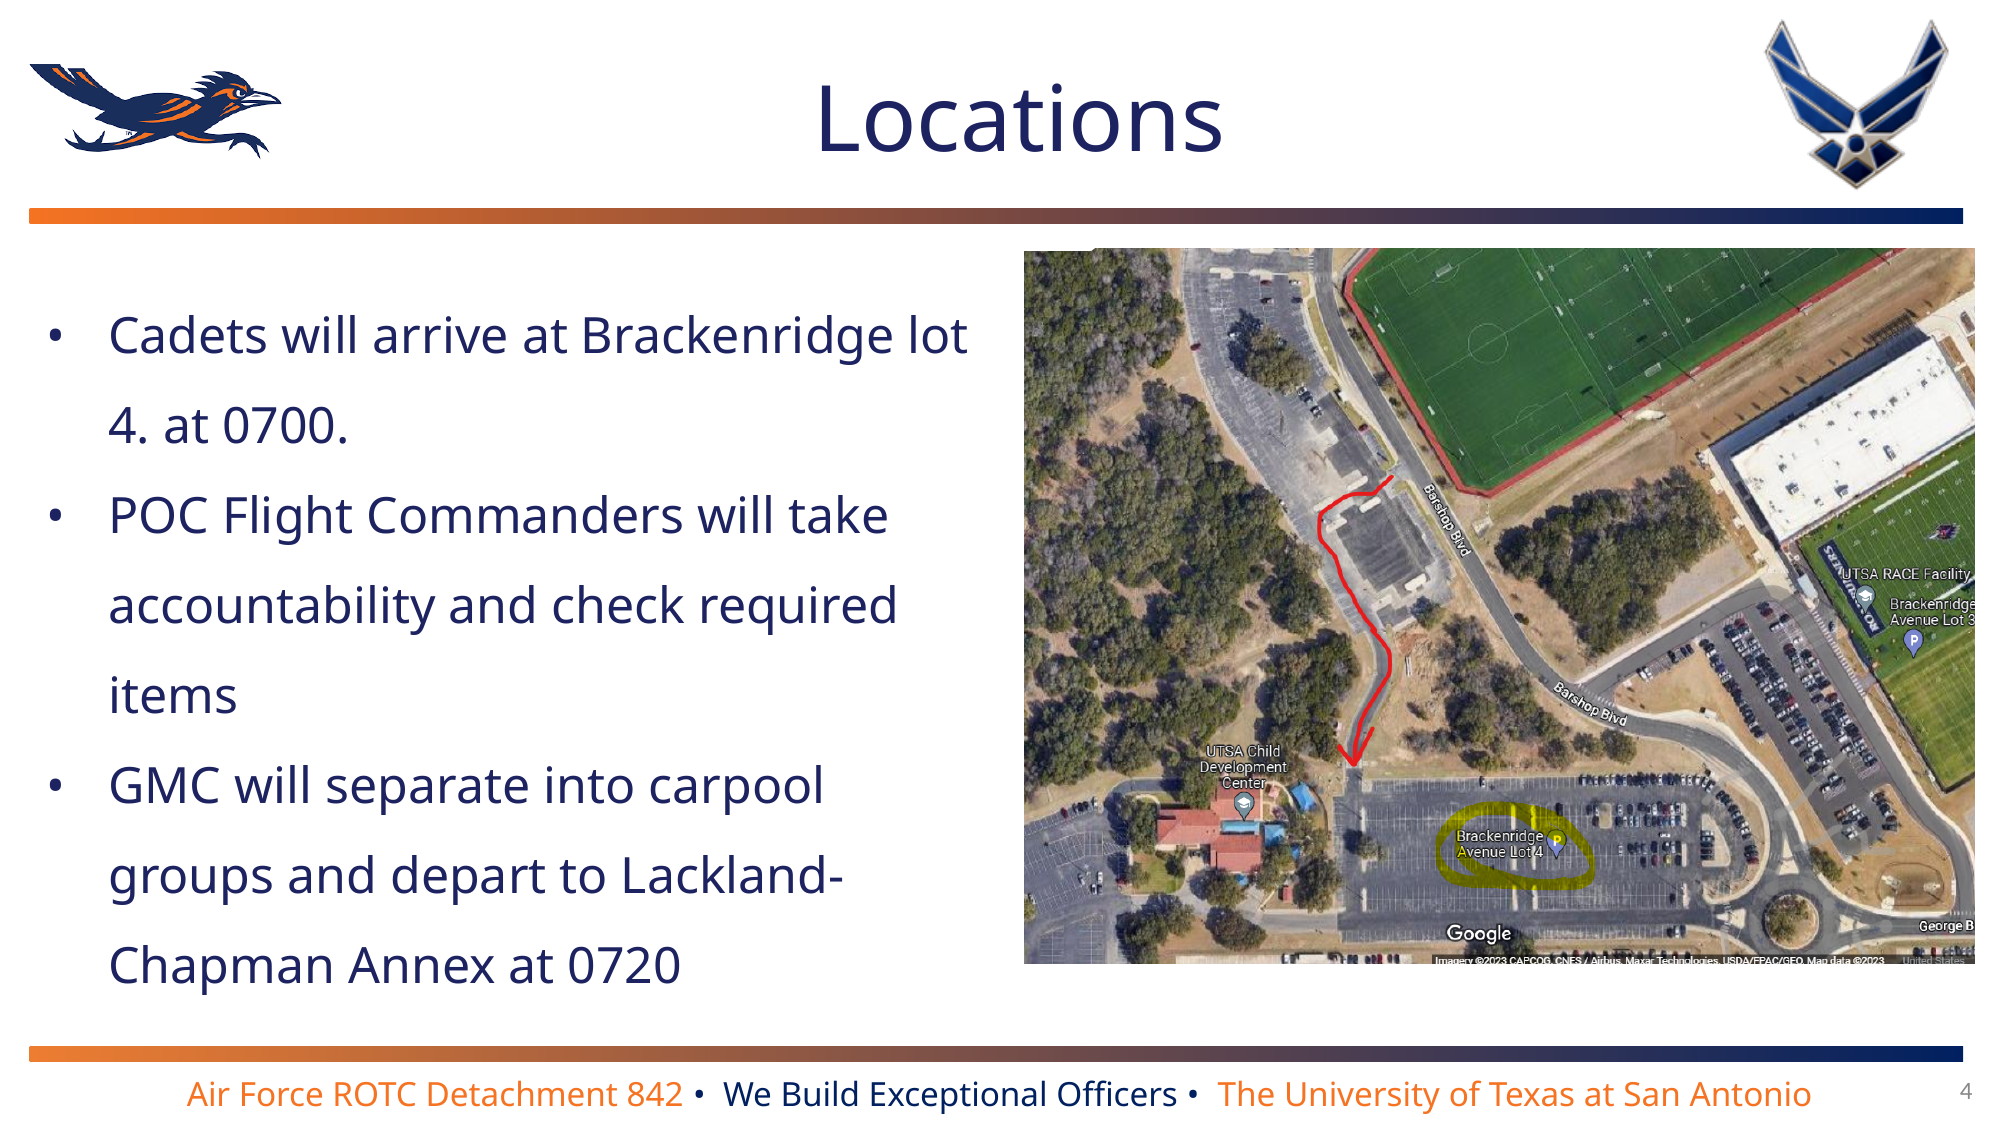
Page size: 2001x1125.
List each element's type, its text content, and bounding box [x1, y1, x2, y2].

text_box Cadets will arrive at Brackenridge lot 4. at 0700. POC Flight Commanders will take accountability and check required items GMC will separate into carpool groups and depart to Lackland-Chapman Annex at 0720 [29, 266, 1000, 1021]
picture [1724, 18, 1988, 205]
picture [1023, 248, 1976, 964]
slide_number ‹#› [1745, 1059, 1988, 1120]
text_box Air Force ROTC Detachment 842 • We Build Exceptional Officers • The University of Texas at San Antonio [0, 1065, 2000, 1121]
text_box [29, 1046, 1964, 1062]
text_box [29, 208, 1964, 224]
picture [29, 64, 282, 161]
text_box Locations [313, 52, 1719, 178]
